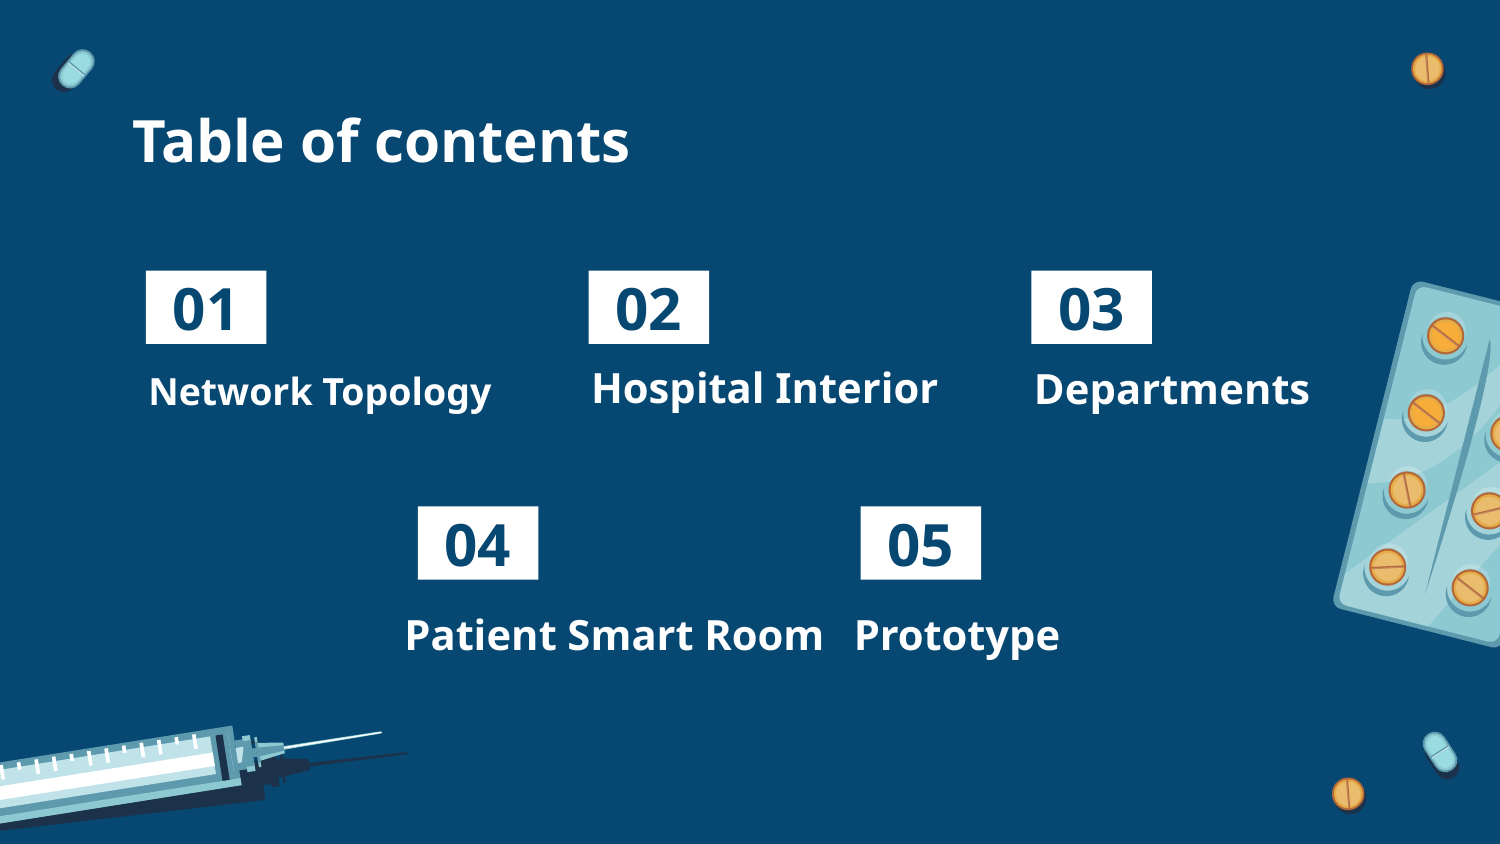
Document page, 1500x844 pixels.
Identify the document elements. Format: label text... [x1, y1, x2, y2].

subtitle Departments [1018, 361, 1231, 429]
subtitle Patient Smart Room [389, 596, 915, 674]
subtitle Prototype [838, 606, 1187, 674]
title 01 [145, 270, 267, 344]
title Table of contents [116, 88, 1385, 183]
subtitle Network Topology [133, 361, 513, 429]
subtitle Hospital Interior [576, 361, 979, 427]
title 02 [588, 270, 710, 344]
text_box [1236, 249, 1500, 680]
title 04 [417, 506, 539, 580]
title 05 [860, 506, 982, 580]
title 03 [1031, 270, 1152, 344]
